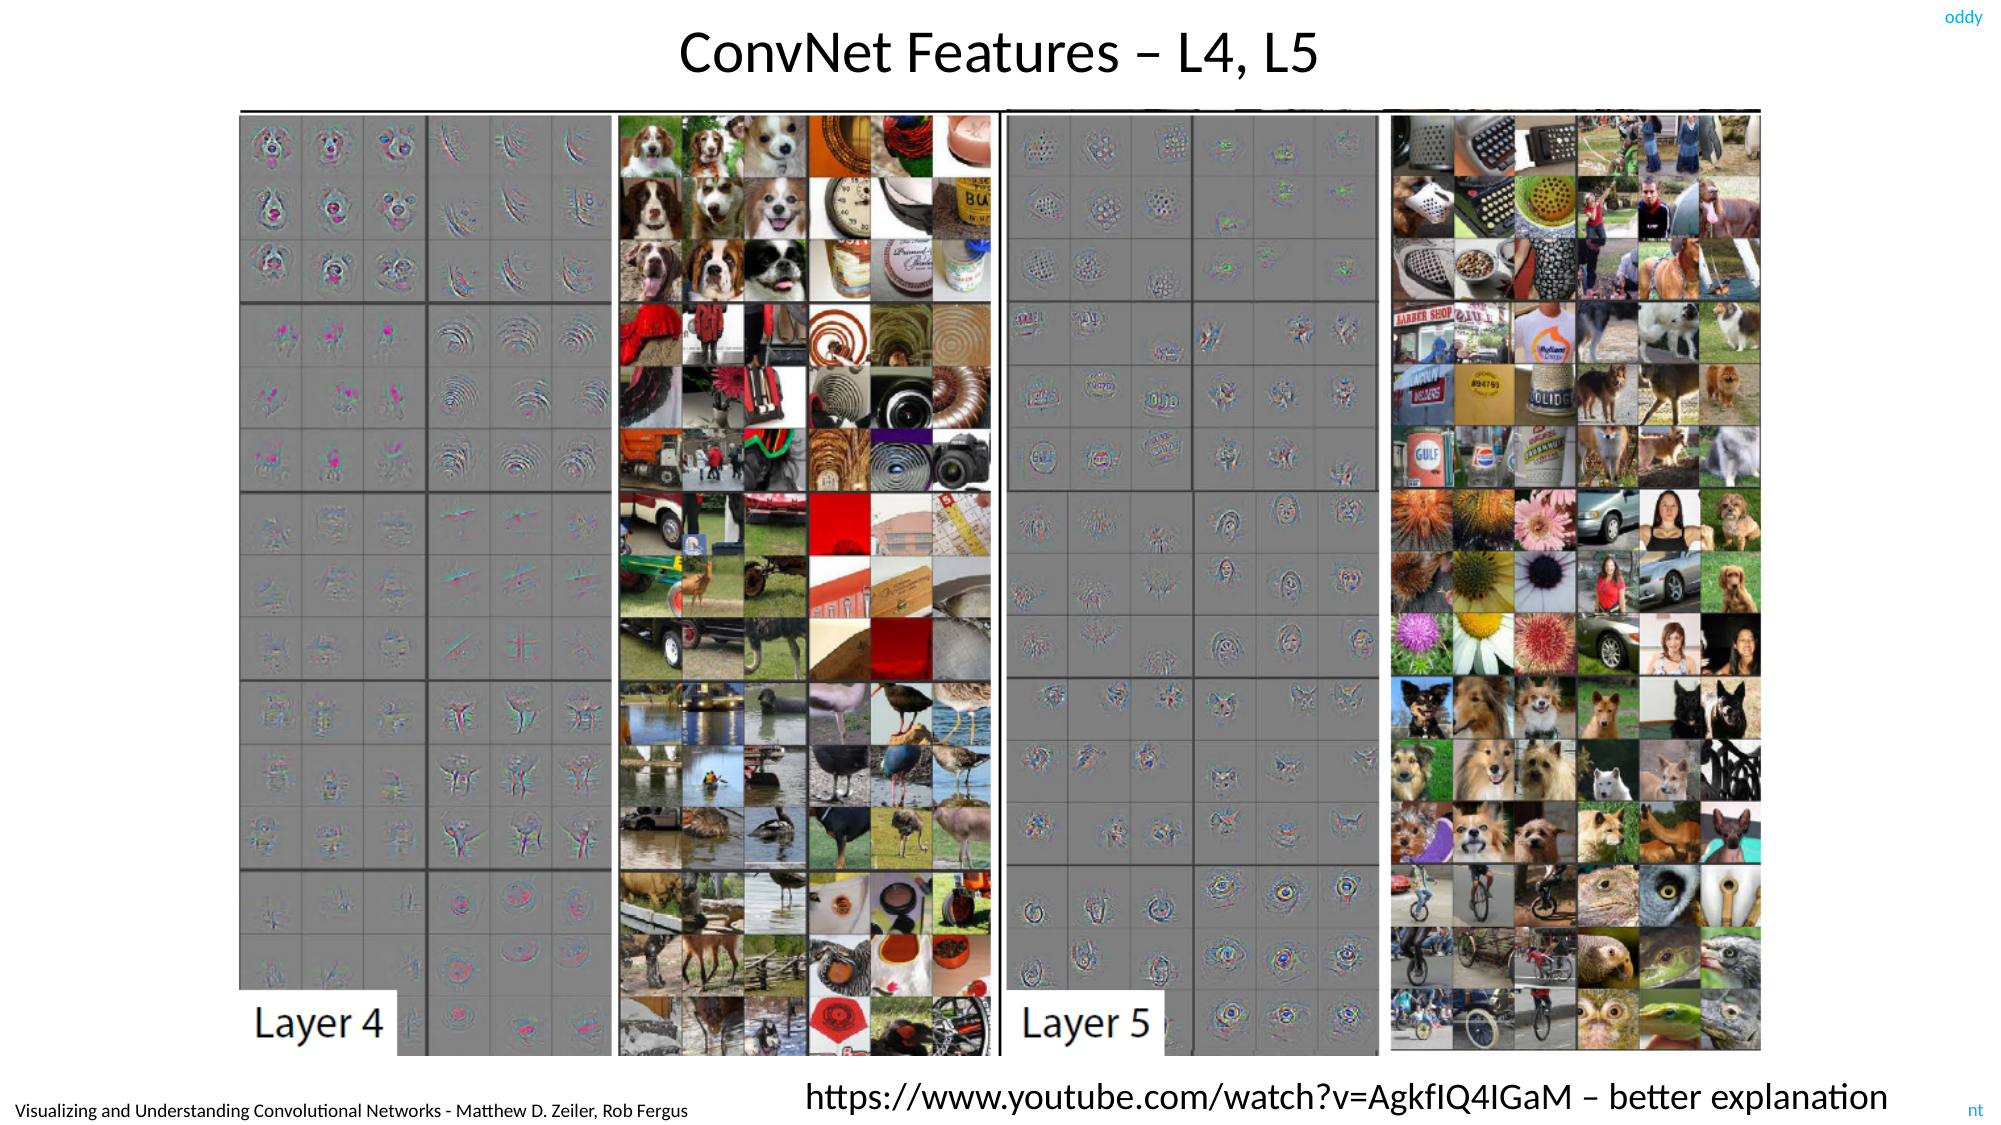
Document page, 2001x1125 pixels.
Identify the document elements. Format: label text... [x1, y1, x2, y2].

title ConvNet Features – L4, L5 [13, 12, 1987, 94]
text_box Visualizing and Understanding Convolutional Networks - Matthew D. Zeiler, Rob Fergus [0, 1095, 790, 1125]
text_box https://www.youtube.com/watch?v=AgkfIQ4IGaM – better explanation [790, 1064, 1974, 1125]
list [234, 109, 1766, 1056]
